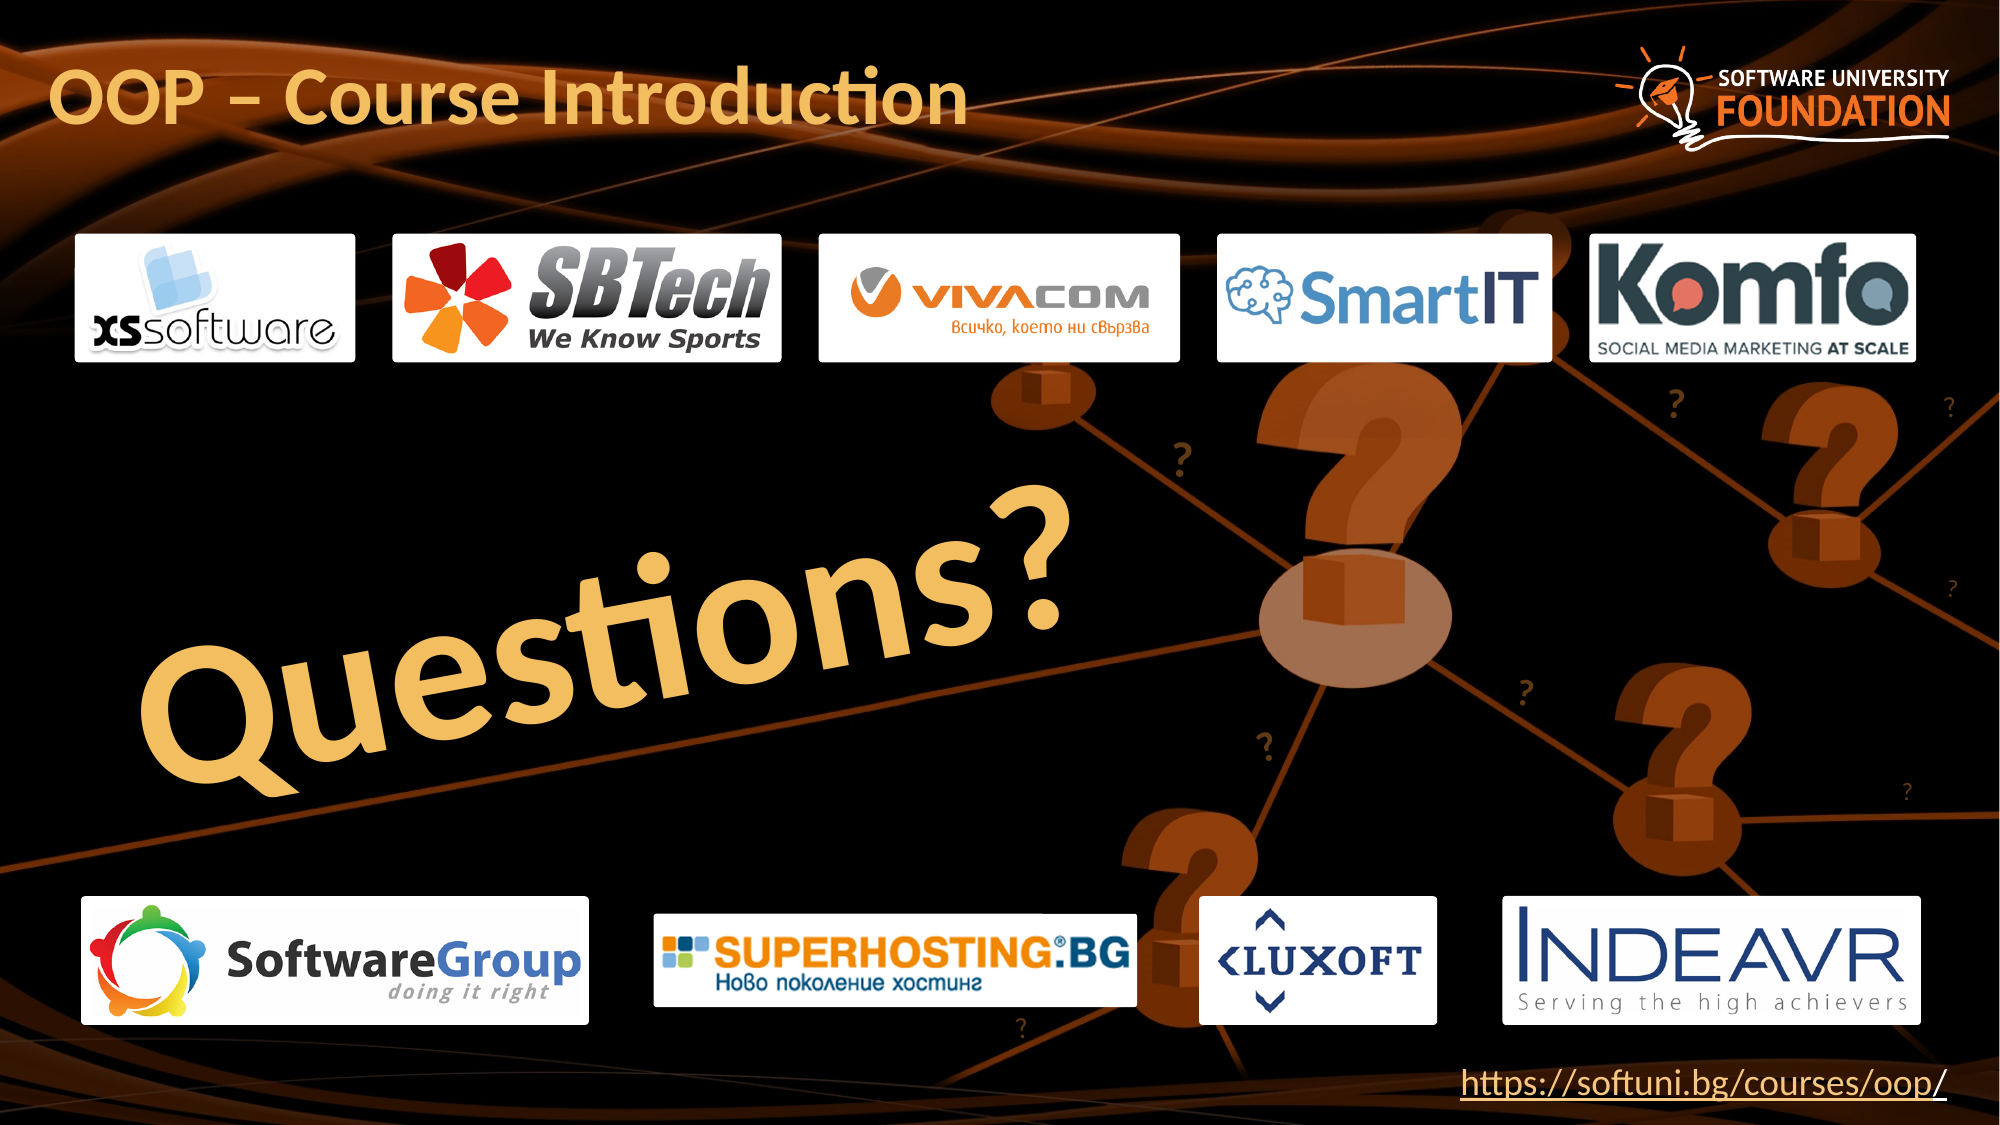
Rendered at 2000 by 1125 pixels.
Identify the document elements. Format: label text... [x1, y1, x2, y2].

picture [0, 0, 2000, 1125]
title OOP – Course Introduction [30, 6, 1602, 189]
list https://softuni.bg/courses/oop/ [250, 1050, 1971, 1110]
